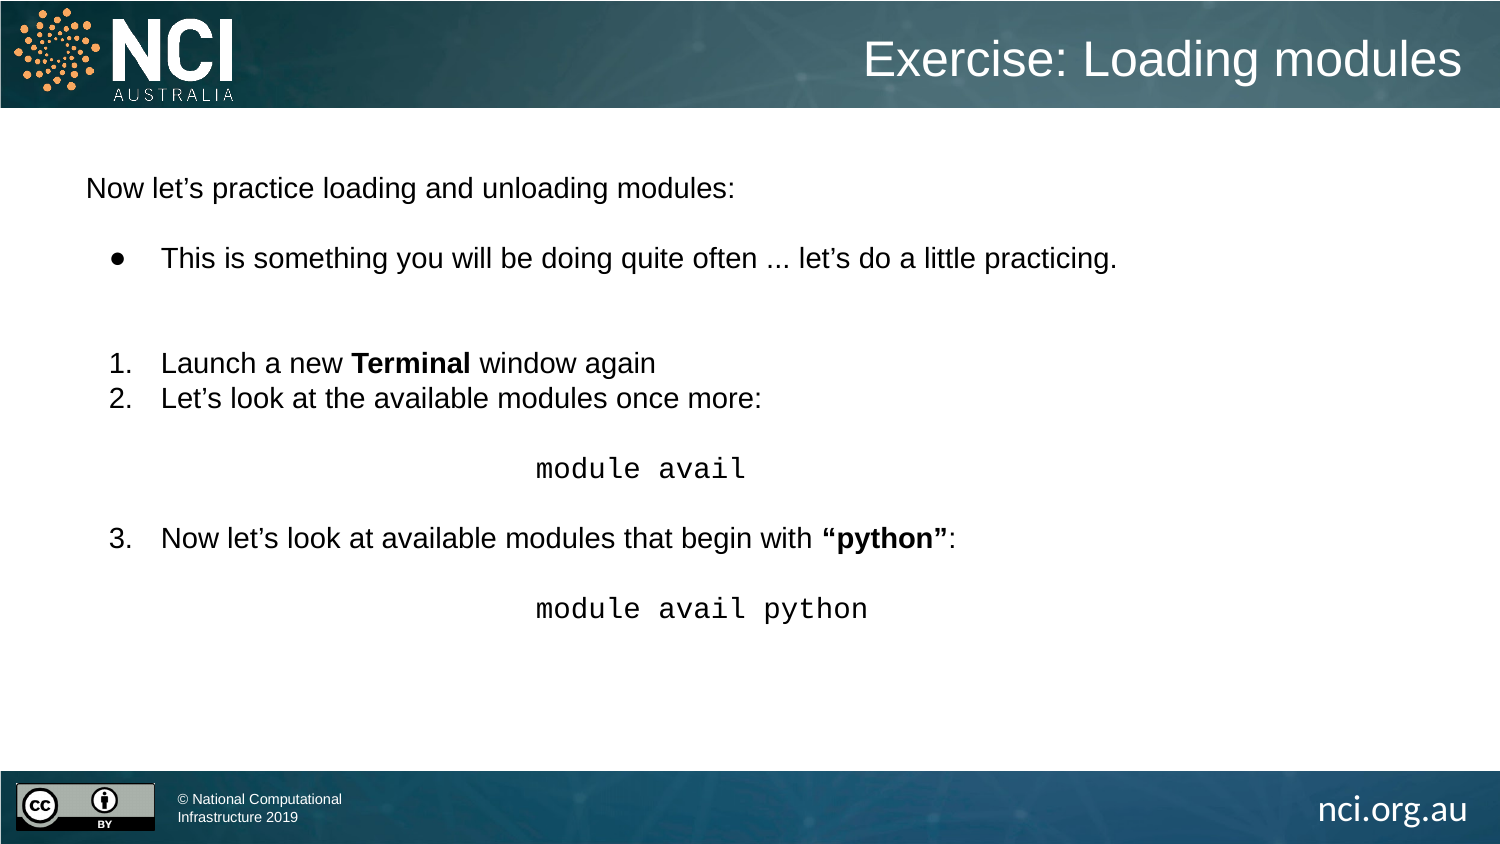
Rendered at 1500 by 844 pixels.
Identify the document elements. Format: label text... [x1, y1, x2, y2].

picture [2, 2, 1500, 108]
title Exercise: Loading modules [320, 18, 1478, 94]
list Now let’s practice loading and unloading modules: This is something you will be doing quite often ... let’s do a little practicing. Launch a new Terminal window again Let’s look at the available modules once more: module avail Now let’s look at available modules that begin with “python”: module avail python [70, 154, 1422, 688]
picture [2, 771, 1500, 844]
